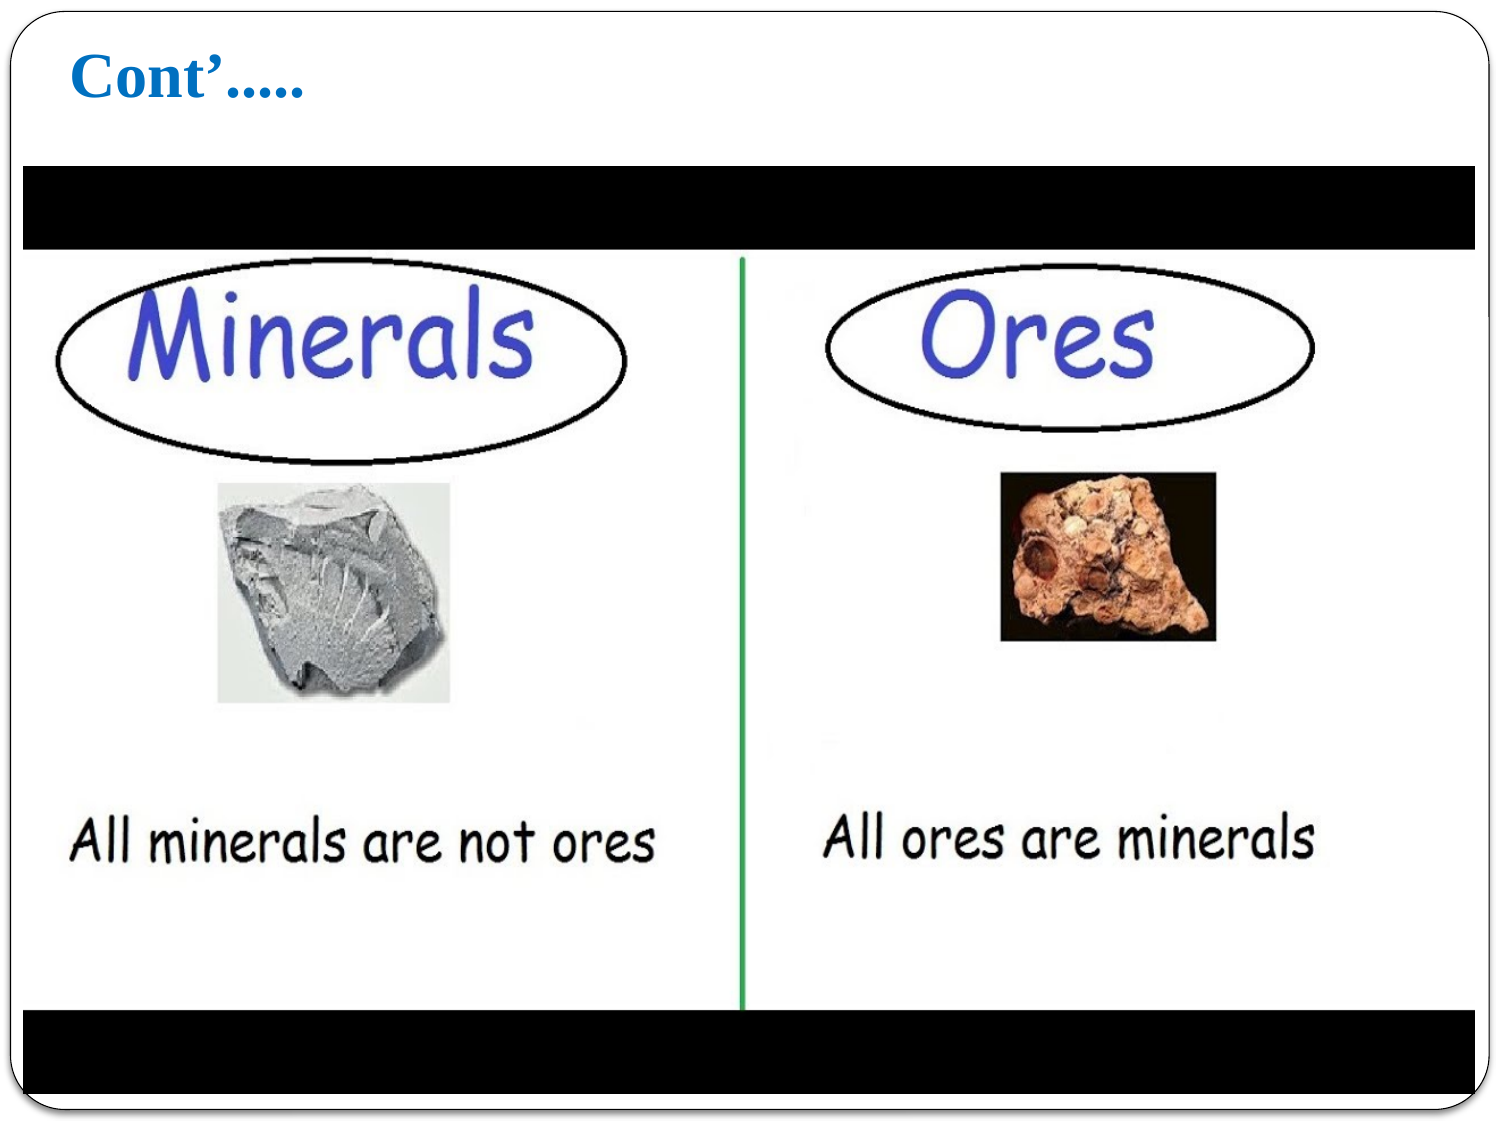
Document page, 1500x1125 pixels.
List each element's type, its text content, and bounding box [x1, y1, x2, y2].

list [23, 165, 1476, 1094]
title Cont’..... [54, 24, 1430, 125]
